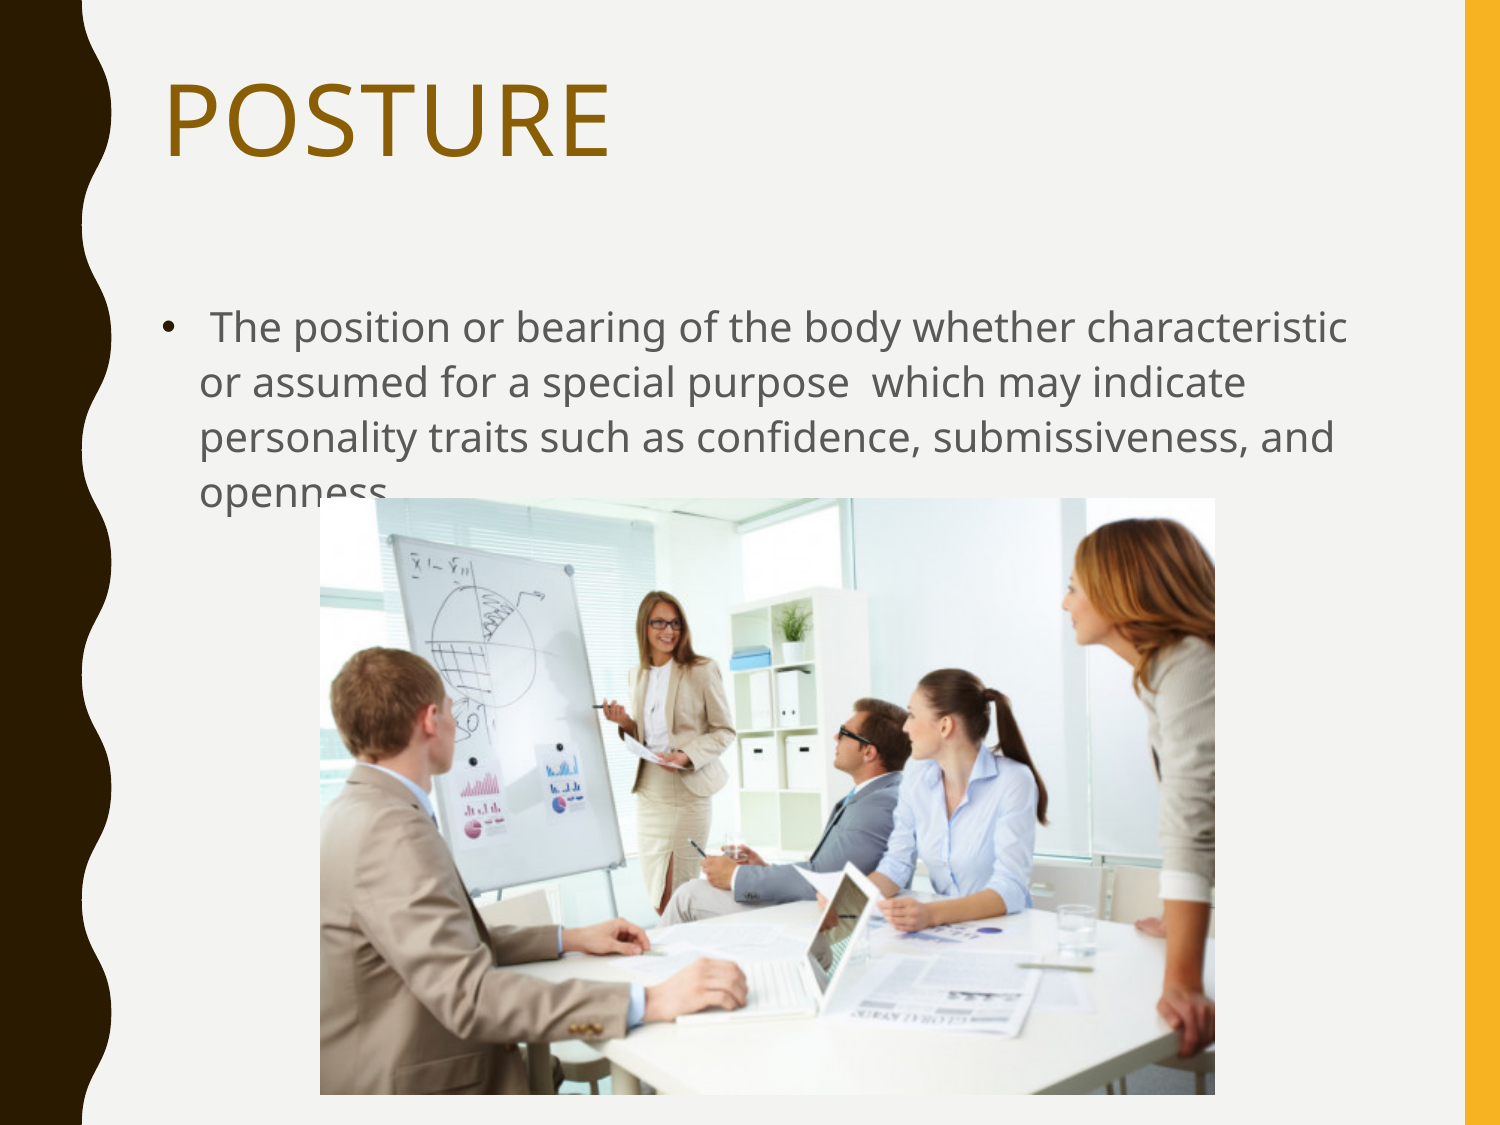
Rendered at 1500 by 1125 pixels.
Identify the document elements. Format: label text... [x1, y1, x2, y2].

list The position or bearing of the body whether characteristic or assumed for a special purpose which may indicate personality traits such as confidence, submissiveness, and openness. [153, 288, 1407, 965]
picture [319, 498, 1215, 1096]
title Posture [153, 62, 1407, 288]
